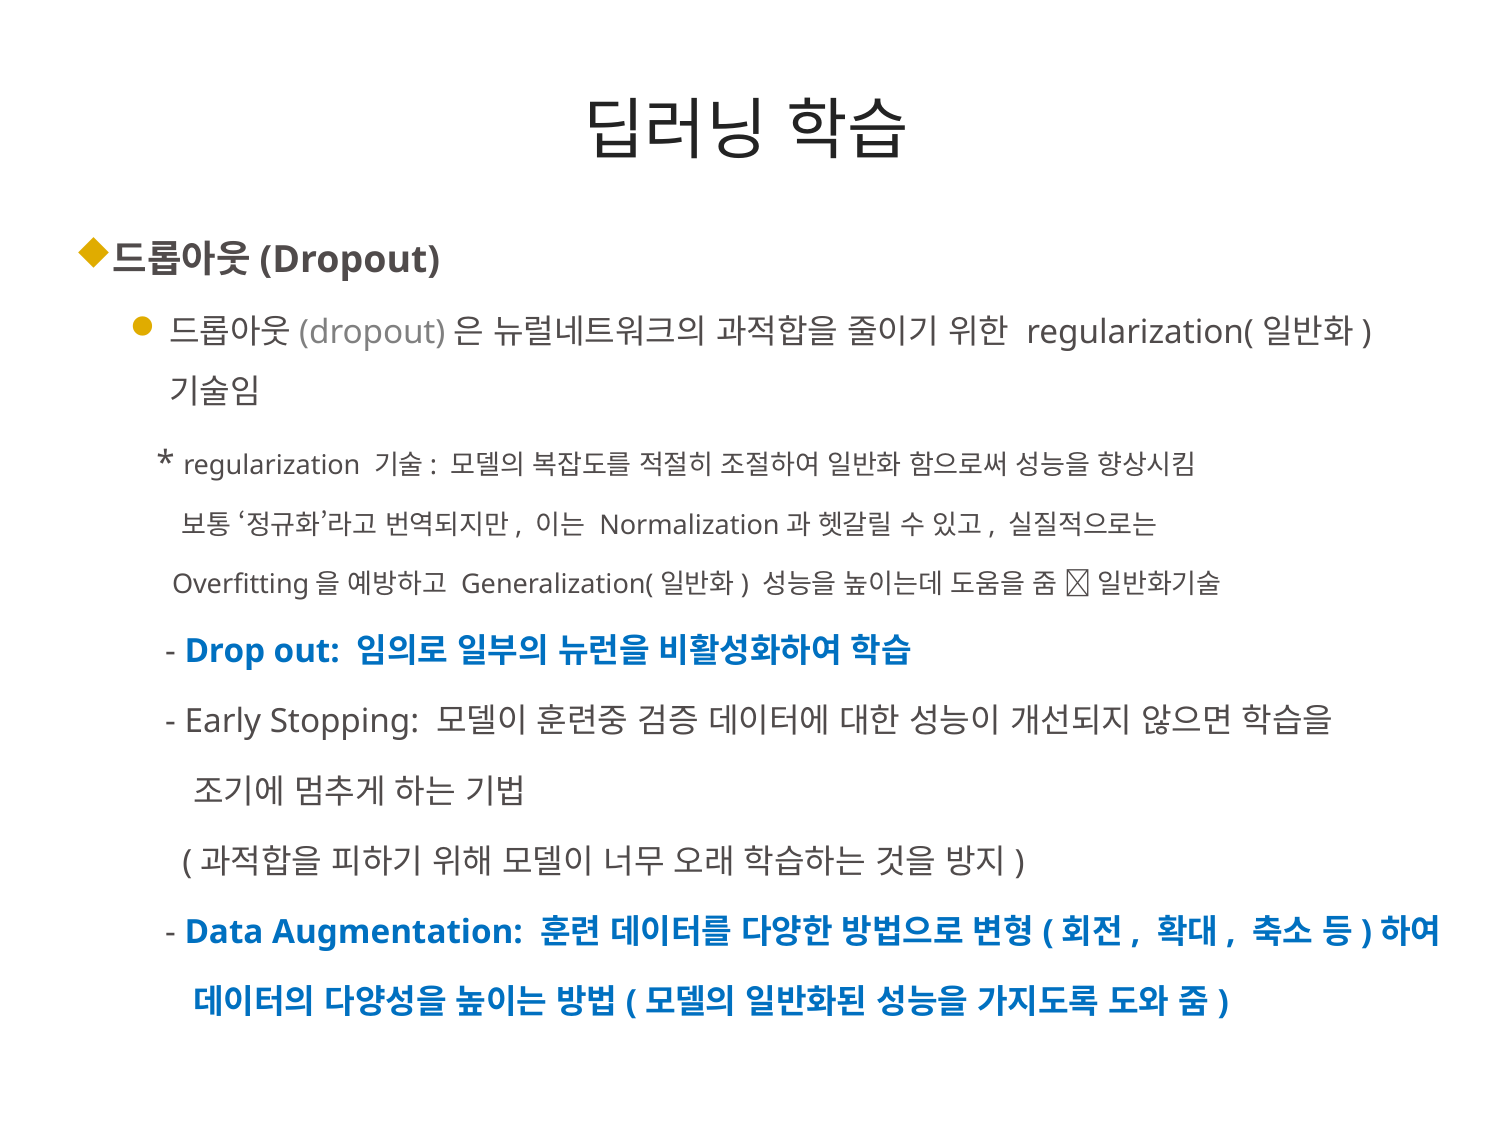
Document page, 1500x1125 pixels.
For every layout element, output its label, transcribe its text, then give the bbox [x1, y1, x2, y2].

list 드롭아웃(Dropout) 드롭아웃(dropout)은 뉴럴네트워크의 과적합을 줄이기 위한 regularization(일반화) 기술임 * regularization 기술: 모델의 복잡도를 적절히 조절하여 일반화 함으로써 성능을 향상시킴 보통 ‘정규화’라고 번역되지만, 이는 Normalization과 헷갈릴 수 있고, 실질적으로는 Overfitting을 예방하고 Generalization(일반화) 성능을 높이는데 도움을 줌  일반화기술 - Drop out: 임의로 일부의 뉴런을 비활성화하여 학습 - Early Stopping: 모델이 훈련중 검증 데이터에 대한 성능이 개선되지 않으면 학습을 조기에 멈추게 하는 기법 (과적합을 피하기 위해 모델이 너무 오래 학습하는 것을 방지) - Data Augmentation: 훈련 데이터를 다양한 방법으로 변형(회전, 확대, 축소 등)하여 데이터의 다양성을 높이는 방법(모델의 일반화된 성능을 가지도록 도와 줌) [60, 182, 1488, 1102]
title 딥러닝 학습 [81, 42, 1412, 175]
